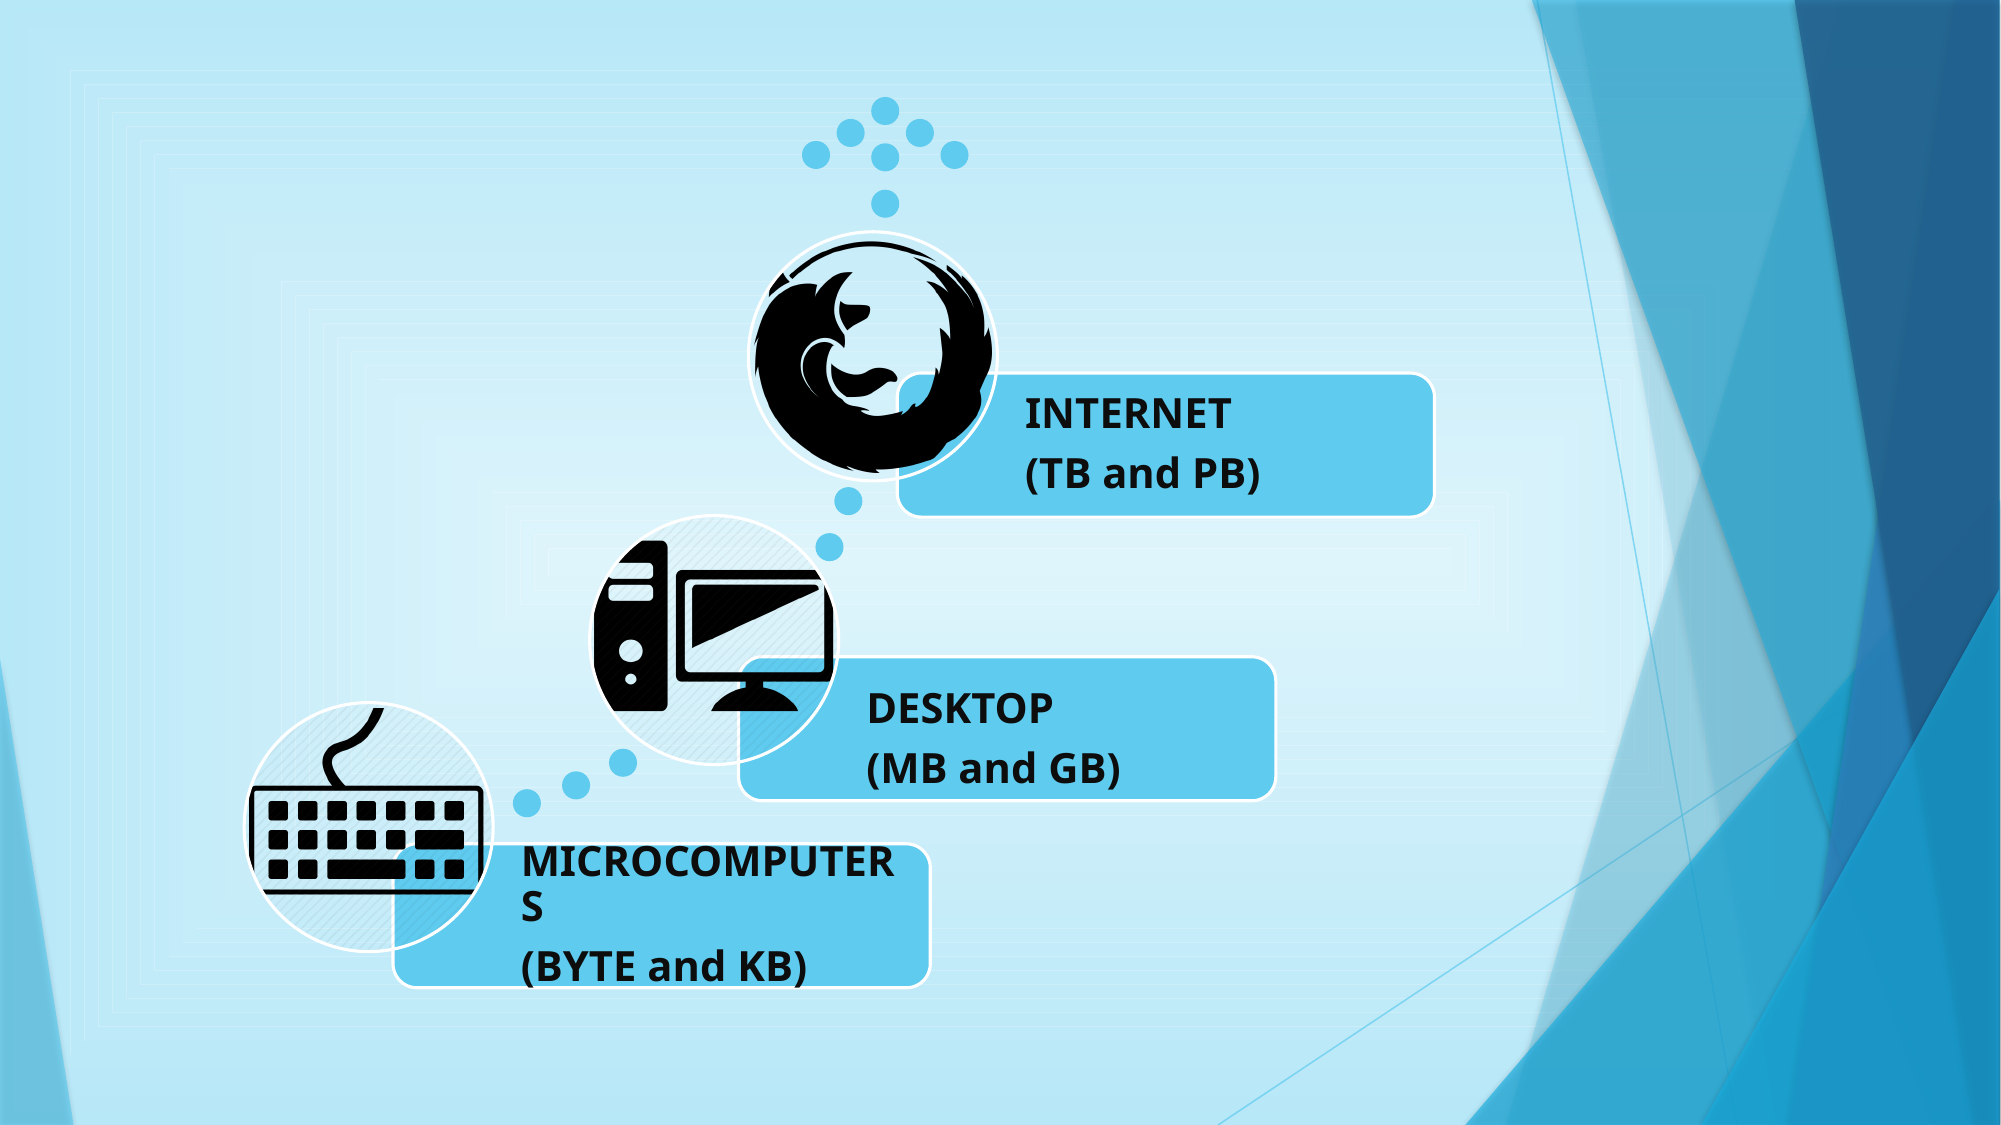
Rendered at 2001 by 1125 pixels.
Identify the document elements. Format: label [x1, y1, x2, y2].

list [193, 92, 1486, 994]
